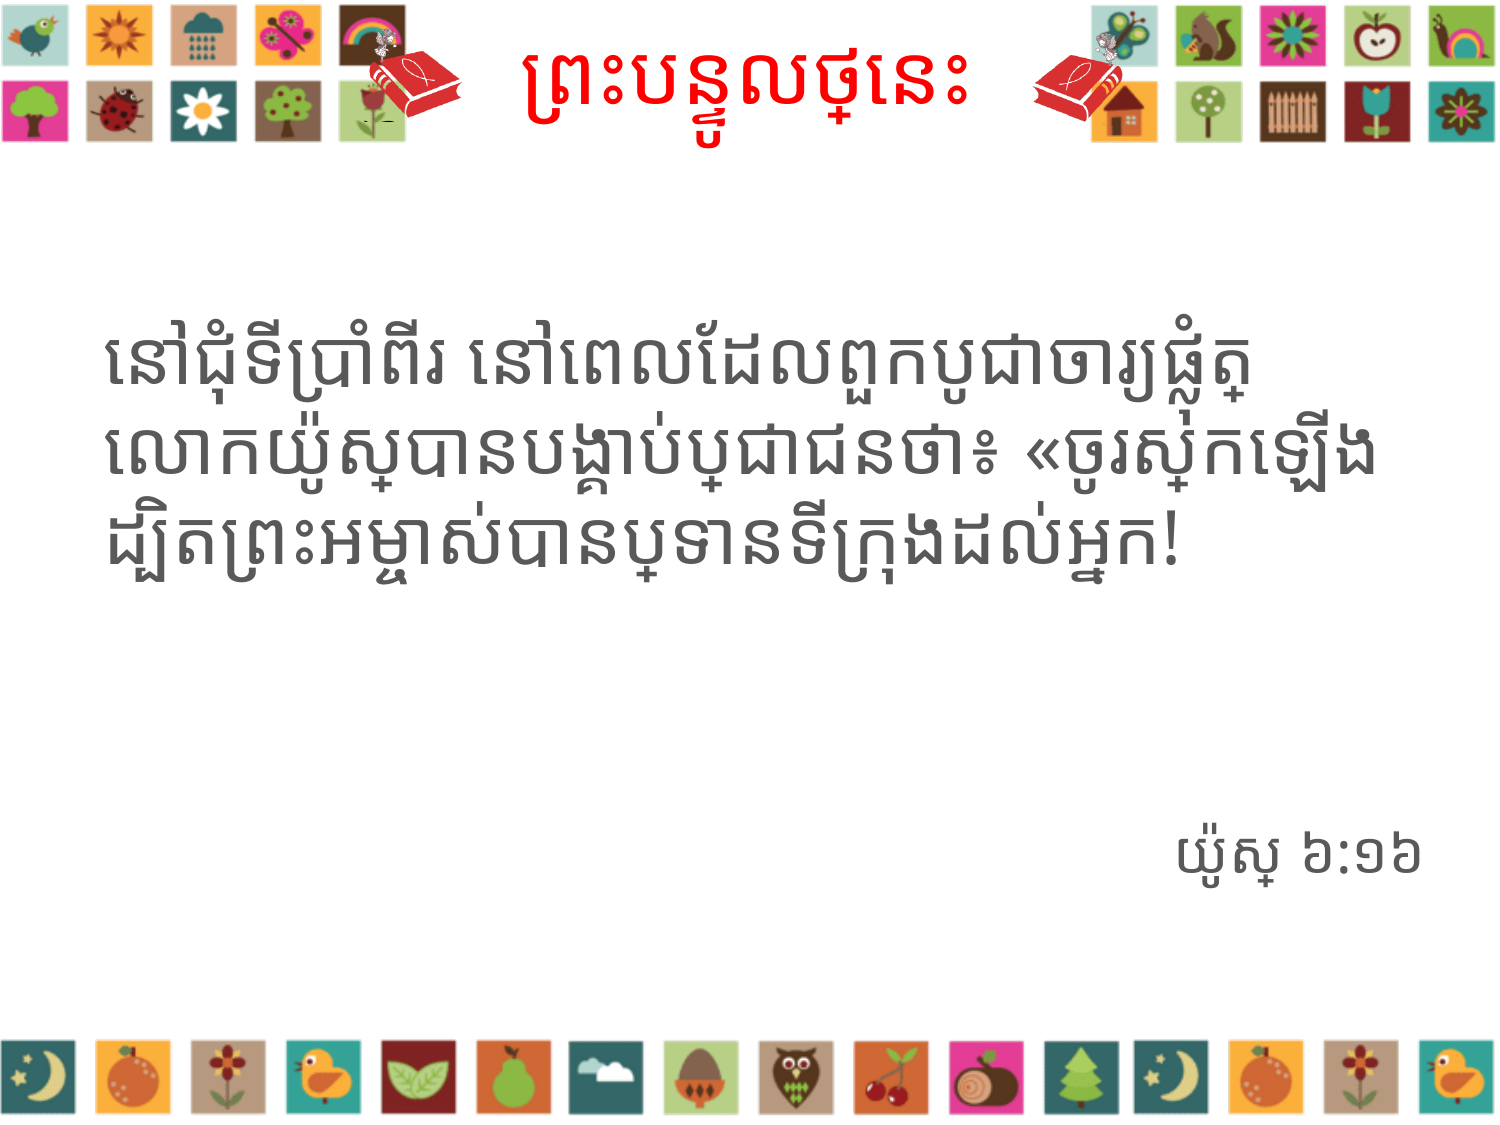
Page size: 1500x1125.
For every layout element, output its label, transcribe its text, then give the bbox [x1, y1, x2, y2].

text_box នៅ​ជុំ​ទី​ប្រាំពីរ នៅ​ពេល​ដែល​ពួក​បូជាចារ្យ​ផ្លុំ​ត្រែ លោក​យ៉ូស្វេ​បាន​បង្គាប់​ប្រជាជន​ថា៖ «ចូរ​ស្រែក​ឡើង ដ្បិត​ព្រះ‌អម្ចាស់​បាន​ប្រទាន​ទីក្រុង​ដល់​អ្នក! [88, 302, 1436, 588]
picture [0, 3, 494, 150]
picture [1000, 3, 1500, 150]
text_box យ៉ូស្វេ ៦:១៦ [808, 807, 1441, 893]
text_box ព្រះបន្ទូលថ្ងៃនេះ [492, 13, 1078, 129]
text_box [0, 1028, 1500, 1118]
